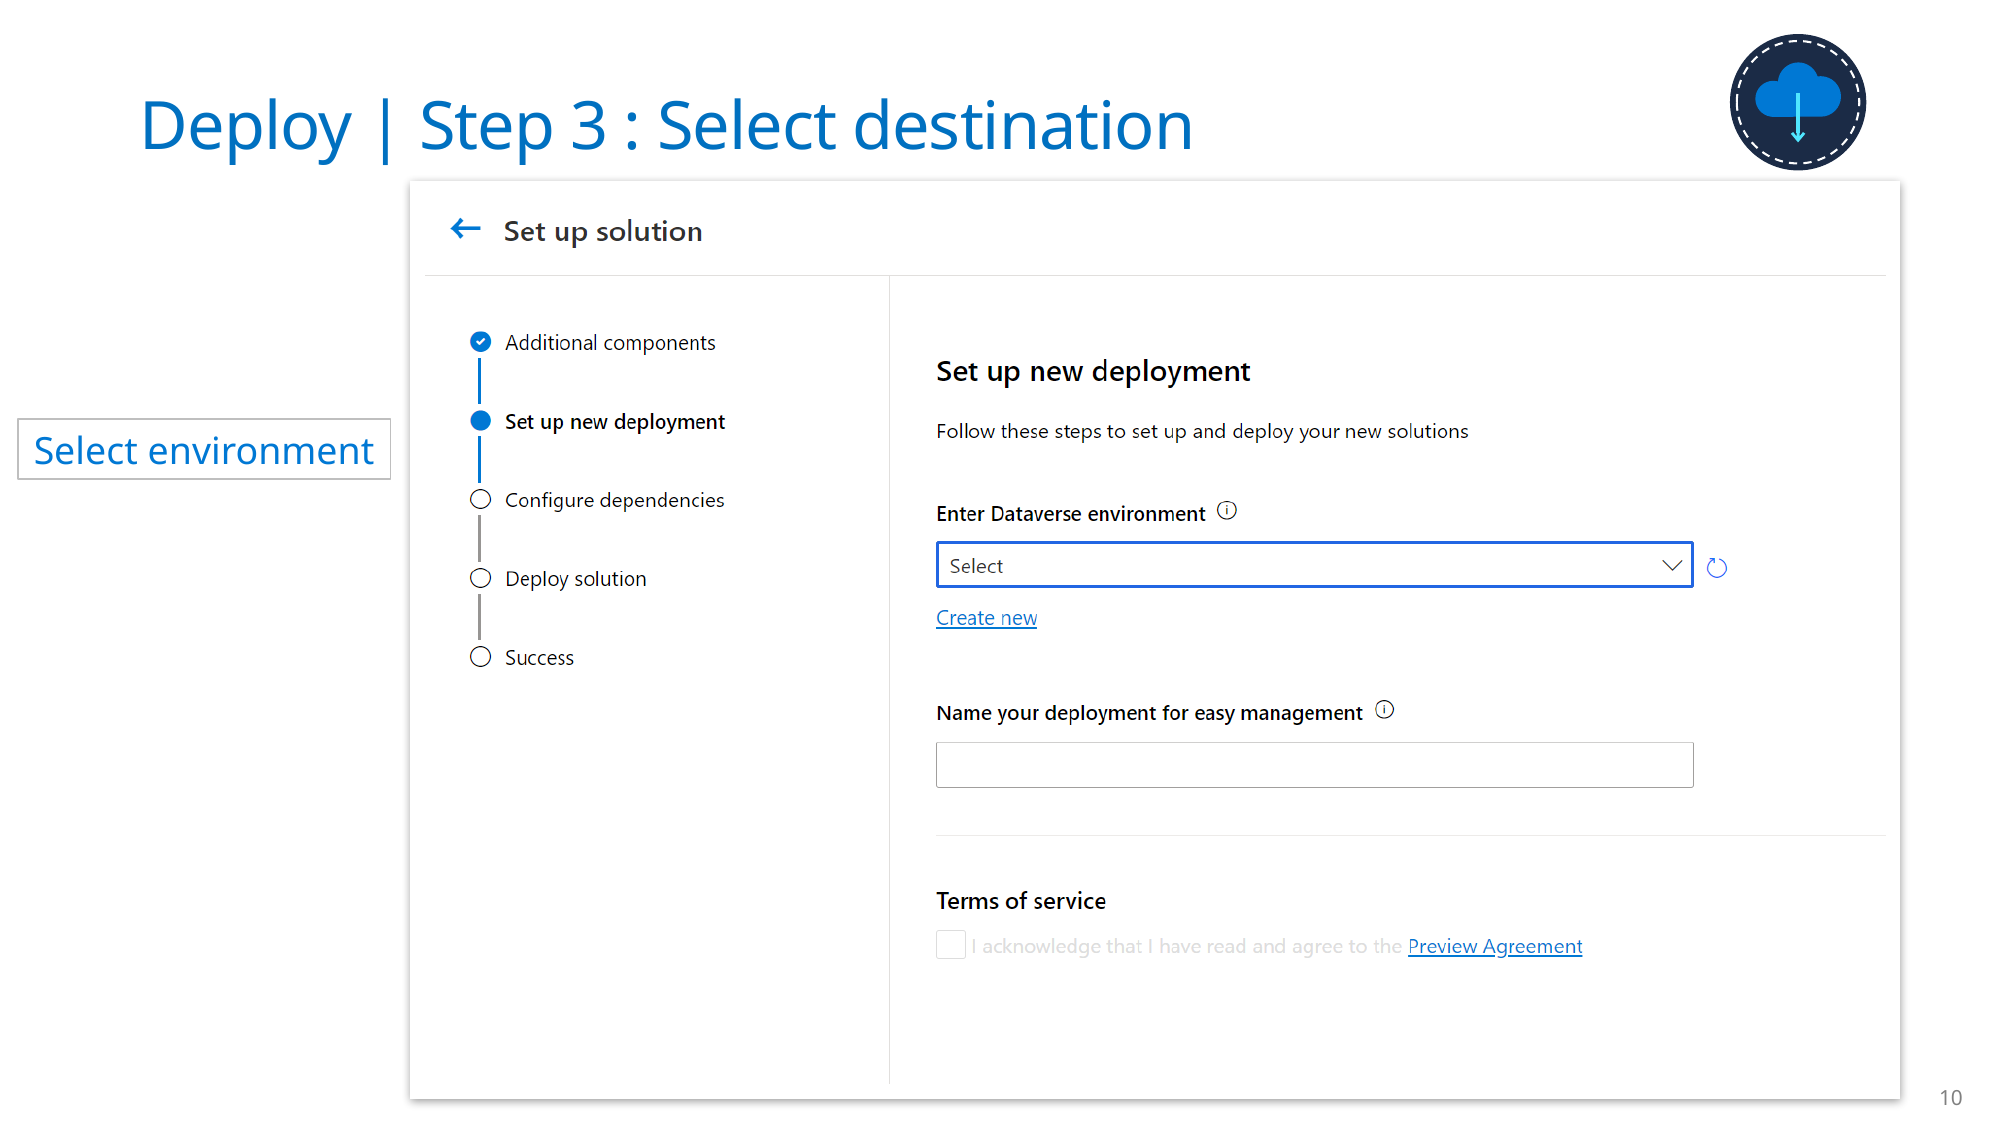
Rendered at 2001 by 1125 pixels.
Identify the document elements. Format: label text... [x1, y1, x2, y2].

title Deploy | Step 3 : Select destination [66, 82, 1269, 164]
text_box 10 [1924, 1077, 2000, 1118]
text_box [1729, 33, 1867, 171]
picture [424, 194, 1887, 1085]
text_box Select environment [17, 418, 391, 480]
